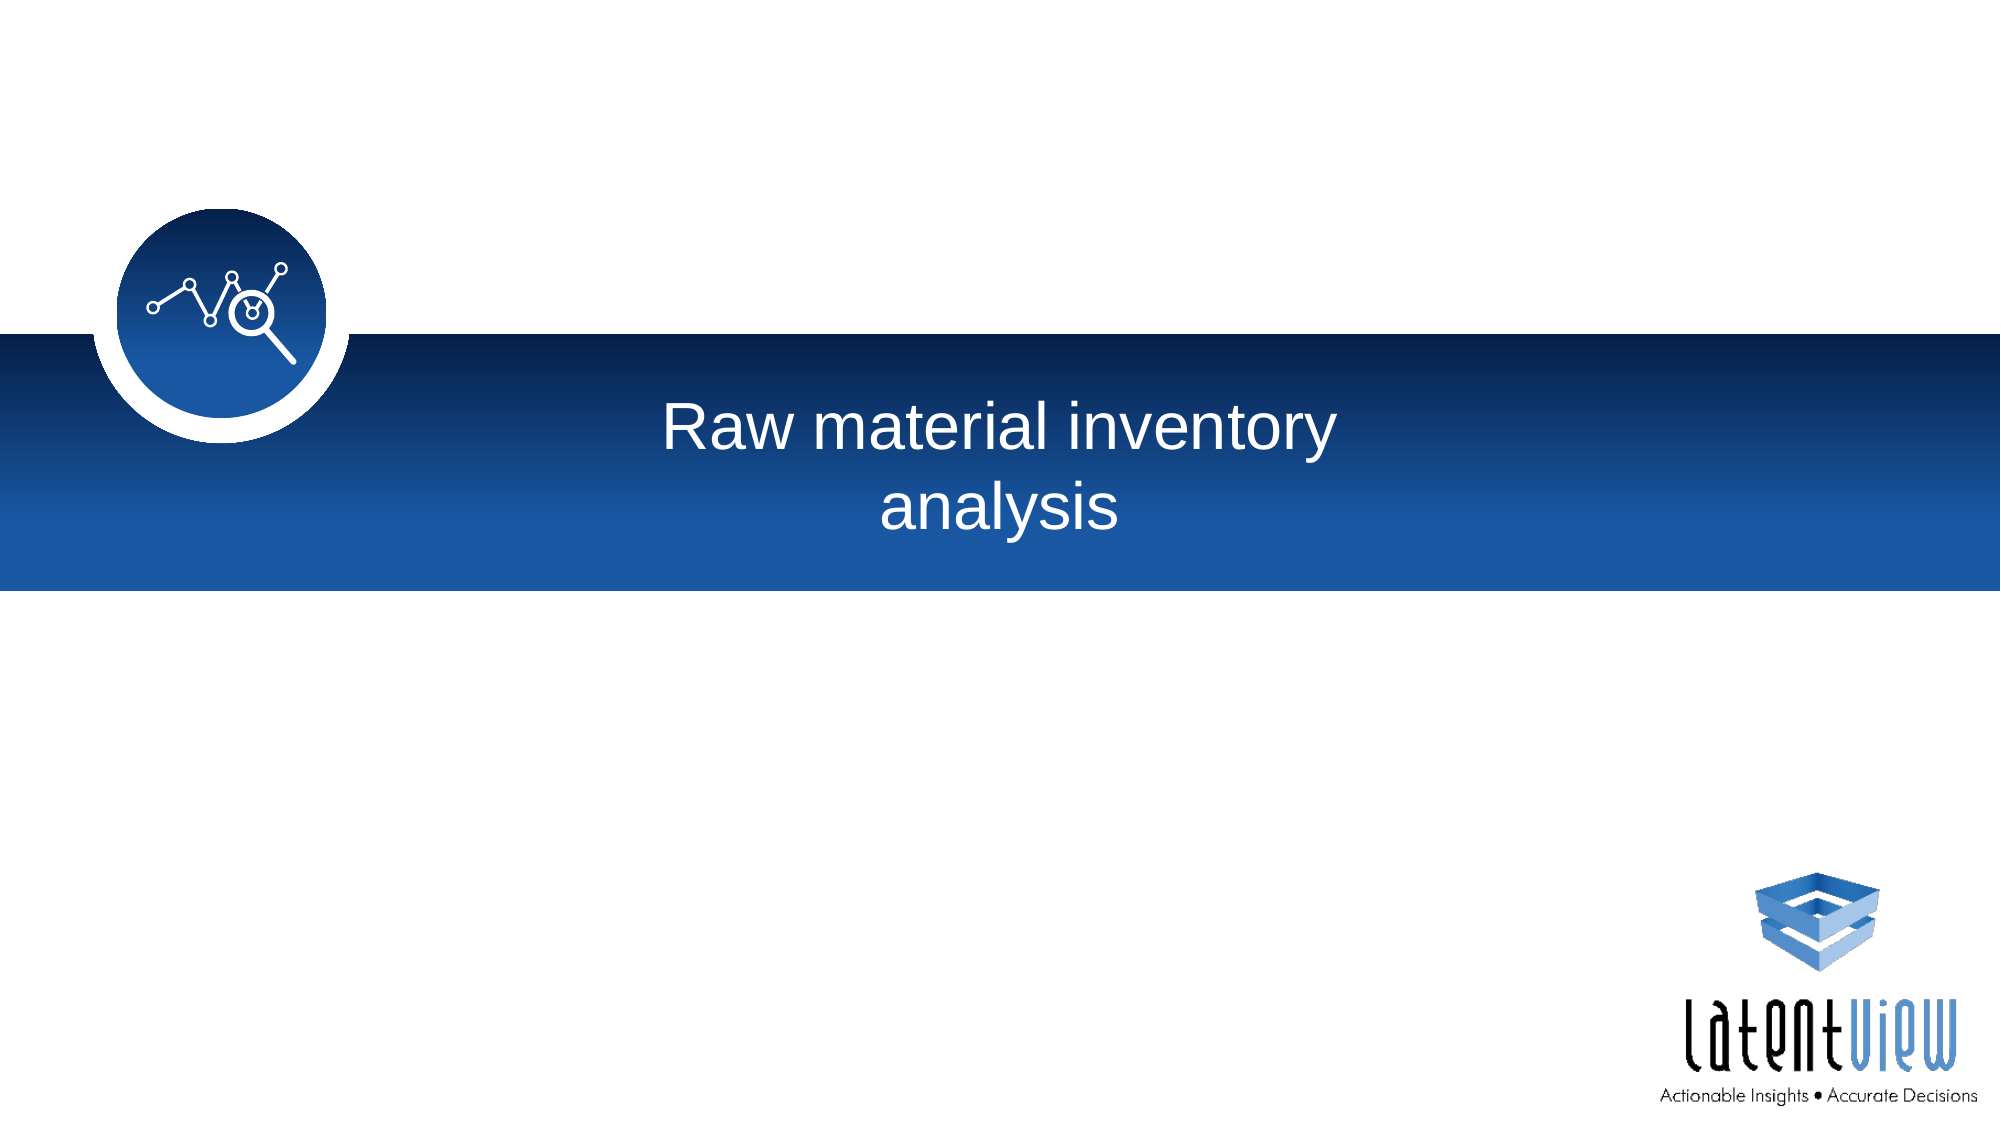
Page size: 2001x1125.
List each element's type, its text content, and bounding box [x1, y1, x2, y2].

picture [1610, 841, 2001, 1125]
list Raw material inventory analysis [534, 387, 1466, 538]
